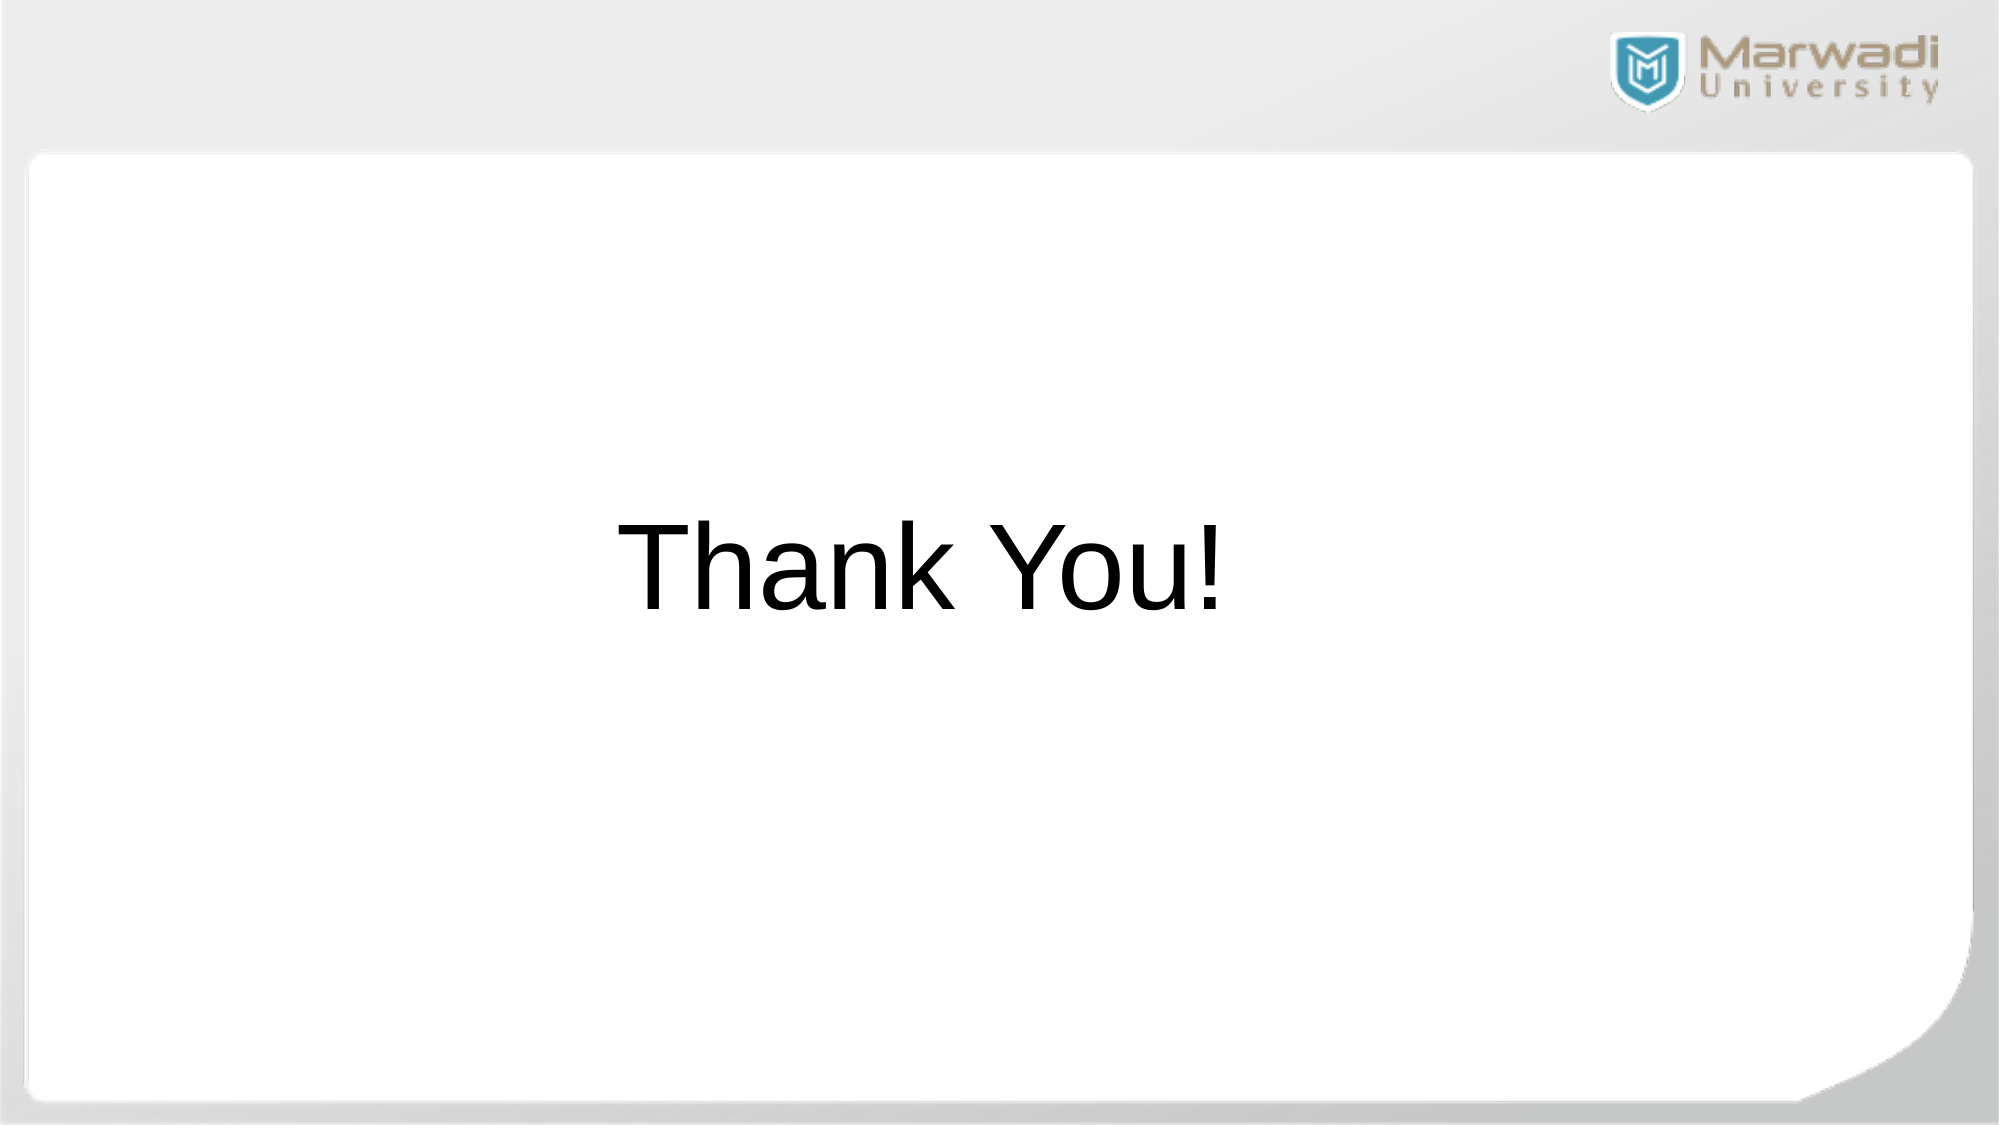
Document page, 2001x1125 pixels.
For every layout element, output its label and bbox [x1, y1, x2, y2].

picture [0, 0, 1999, 1125]
title [601, 443, 1283, 651]
